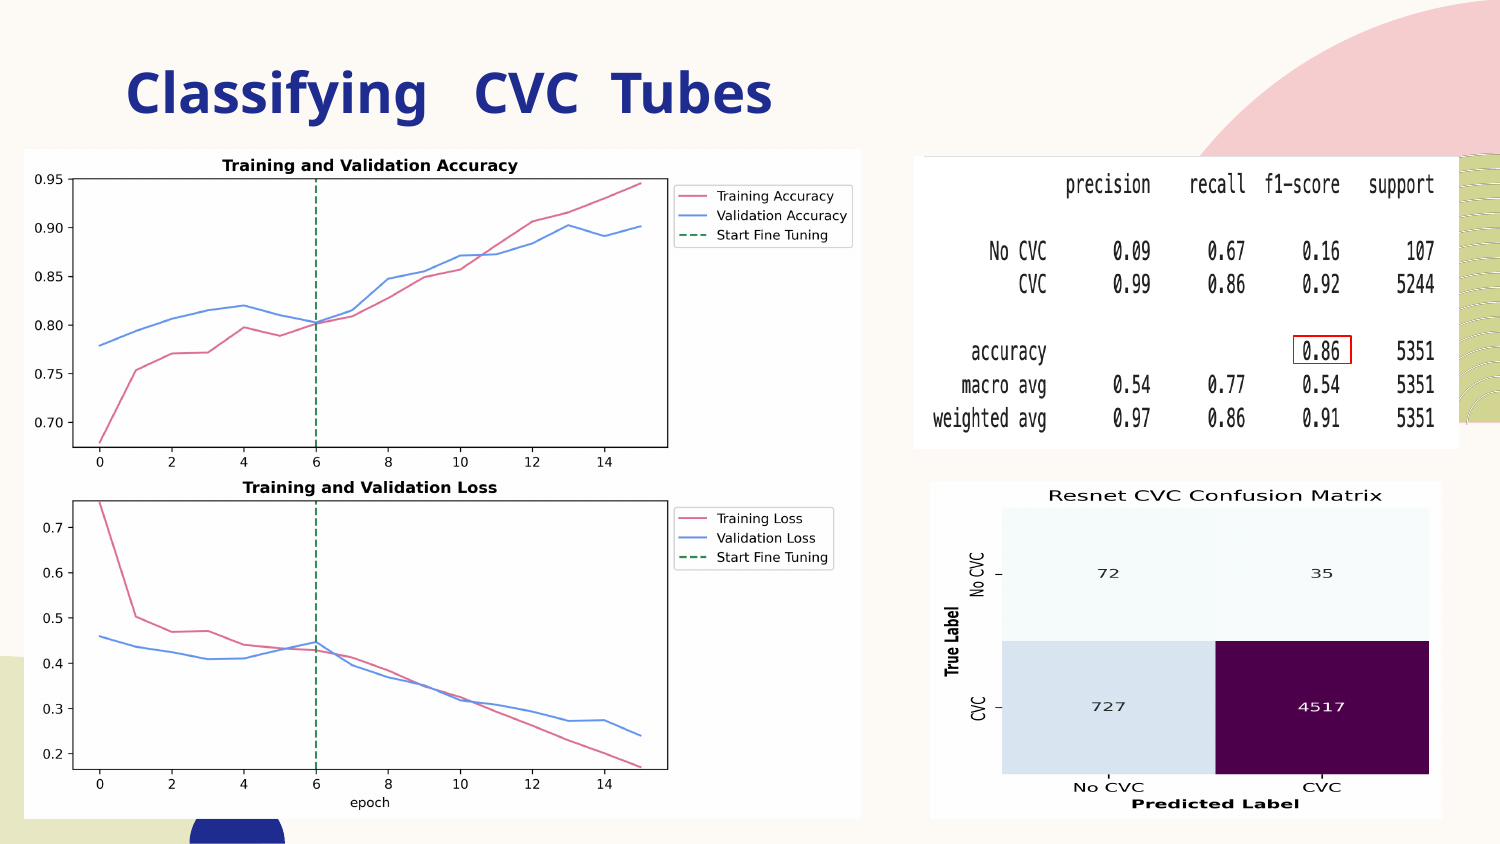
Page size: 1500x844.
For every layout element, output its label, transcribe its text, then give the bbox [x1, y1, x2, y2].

picture [913, 153, 1500, 450]
picture [24, 149, 862, 819]
title Classifying CVC Tubes [114, 0, 1080, 125]
picture [930, 480, 1442, 819]
